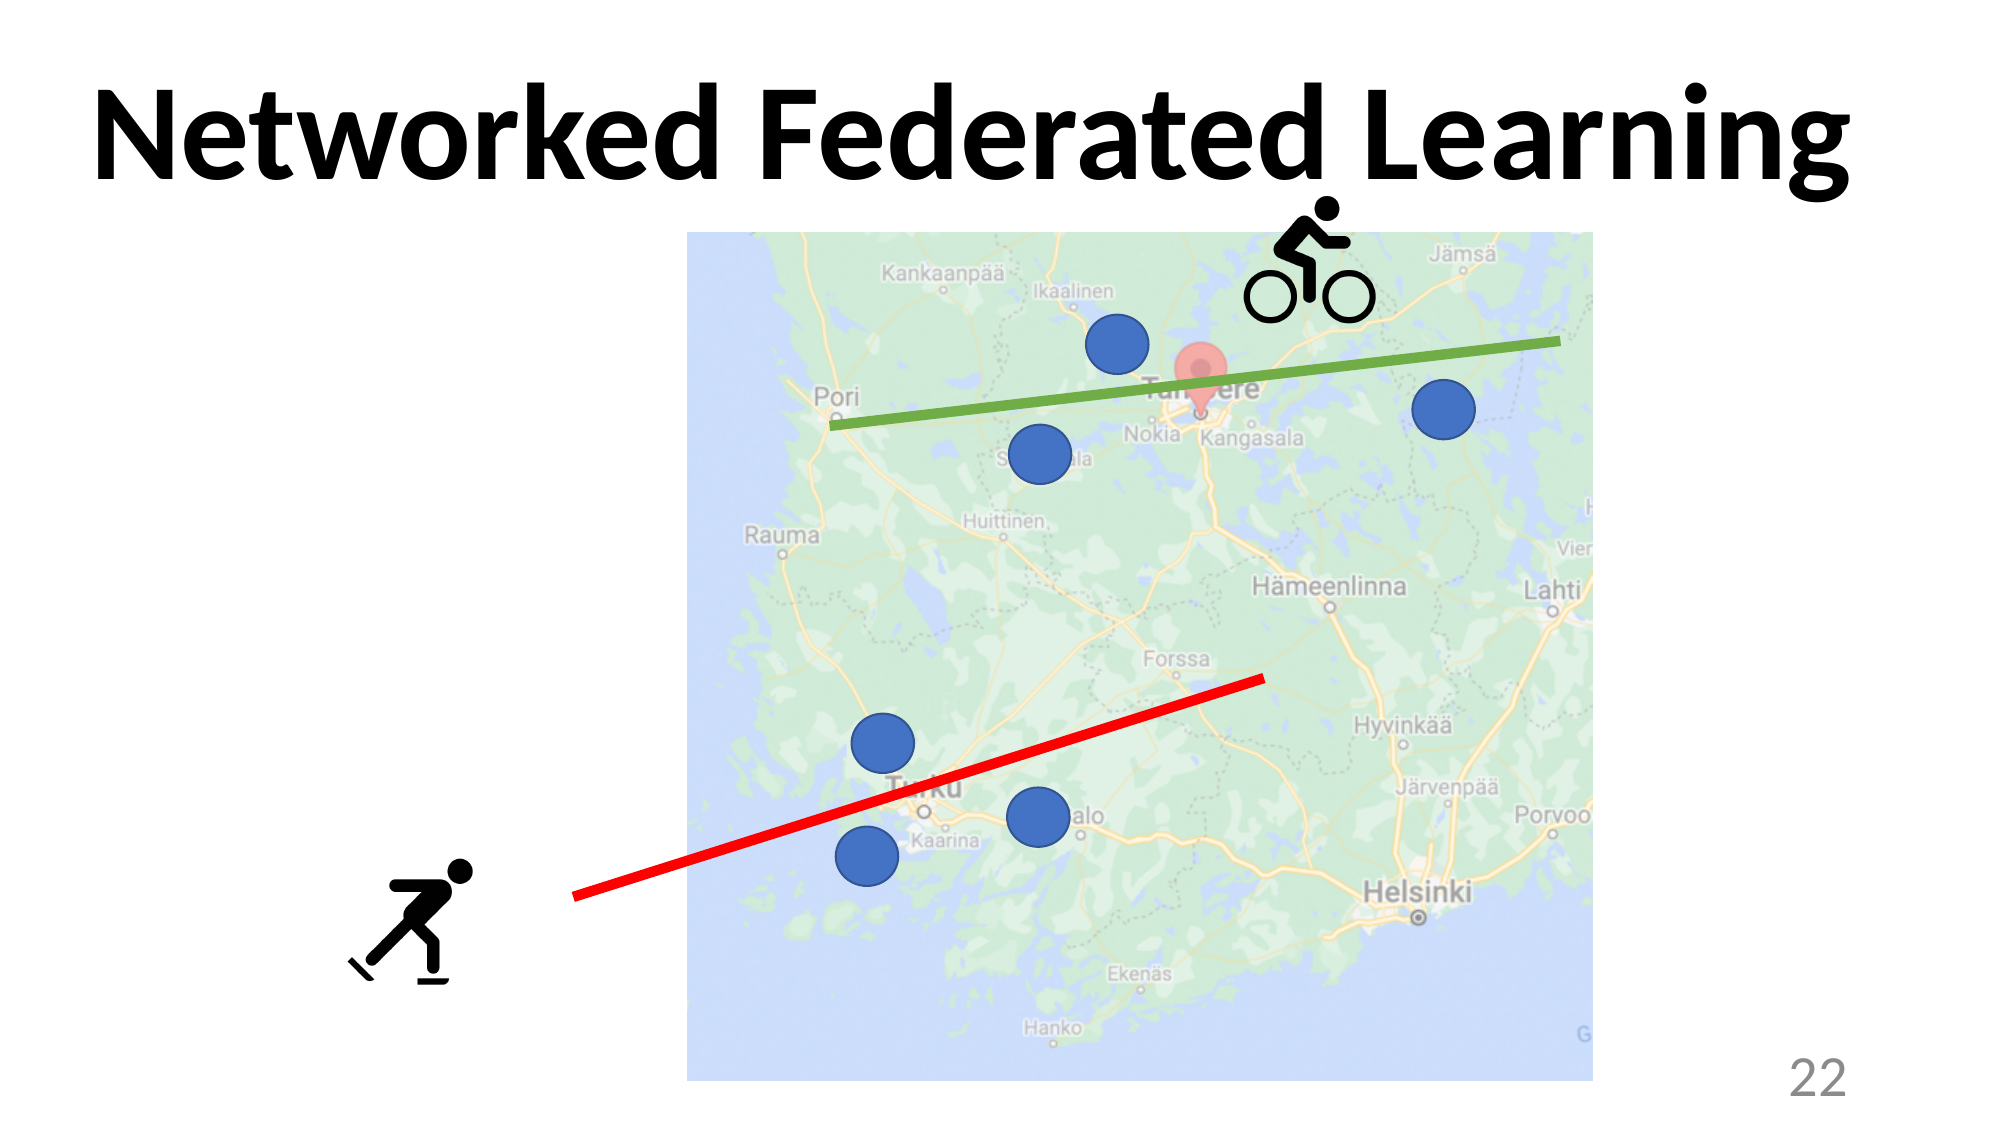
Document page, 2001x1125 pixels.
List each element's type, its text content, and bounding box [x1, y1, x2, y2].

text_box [573, 677, 1264, 897]
picture [687, 184, 1593, 1081]
title Networked Federated Learning [74, 0, 1916, 278]
picture [334, 846, 485, 997]
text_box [829, 340, 1561, 426]
slide_number 22 [1412, 1042, 1863, 1103]
